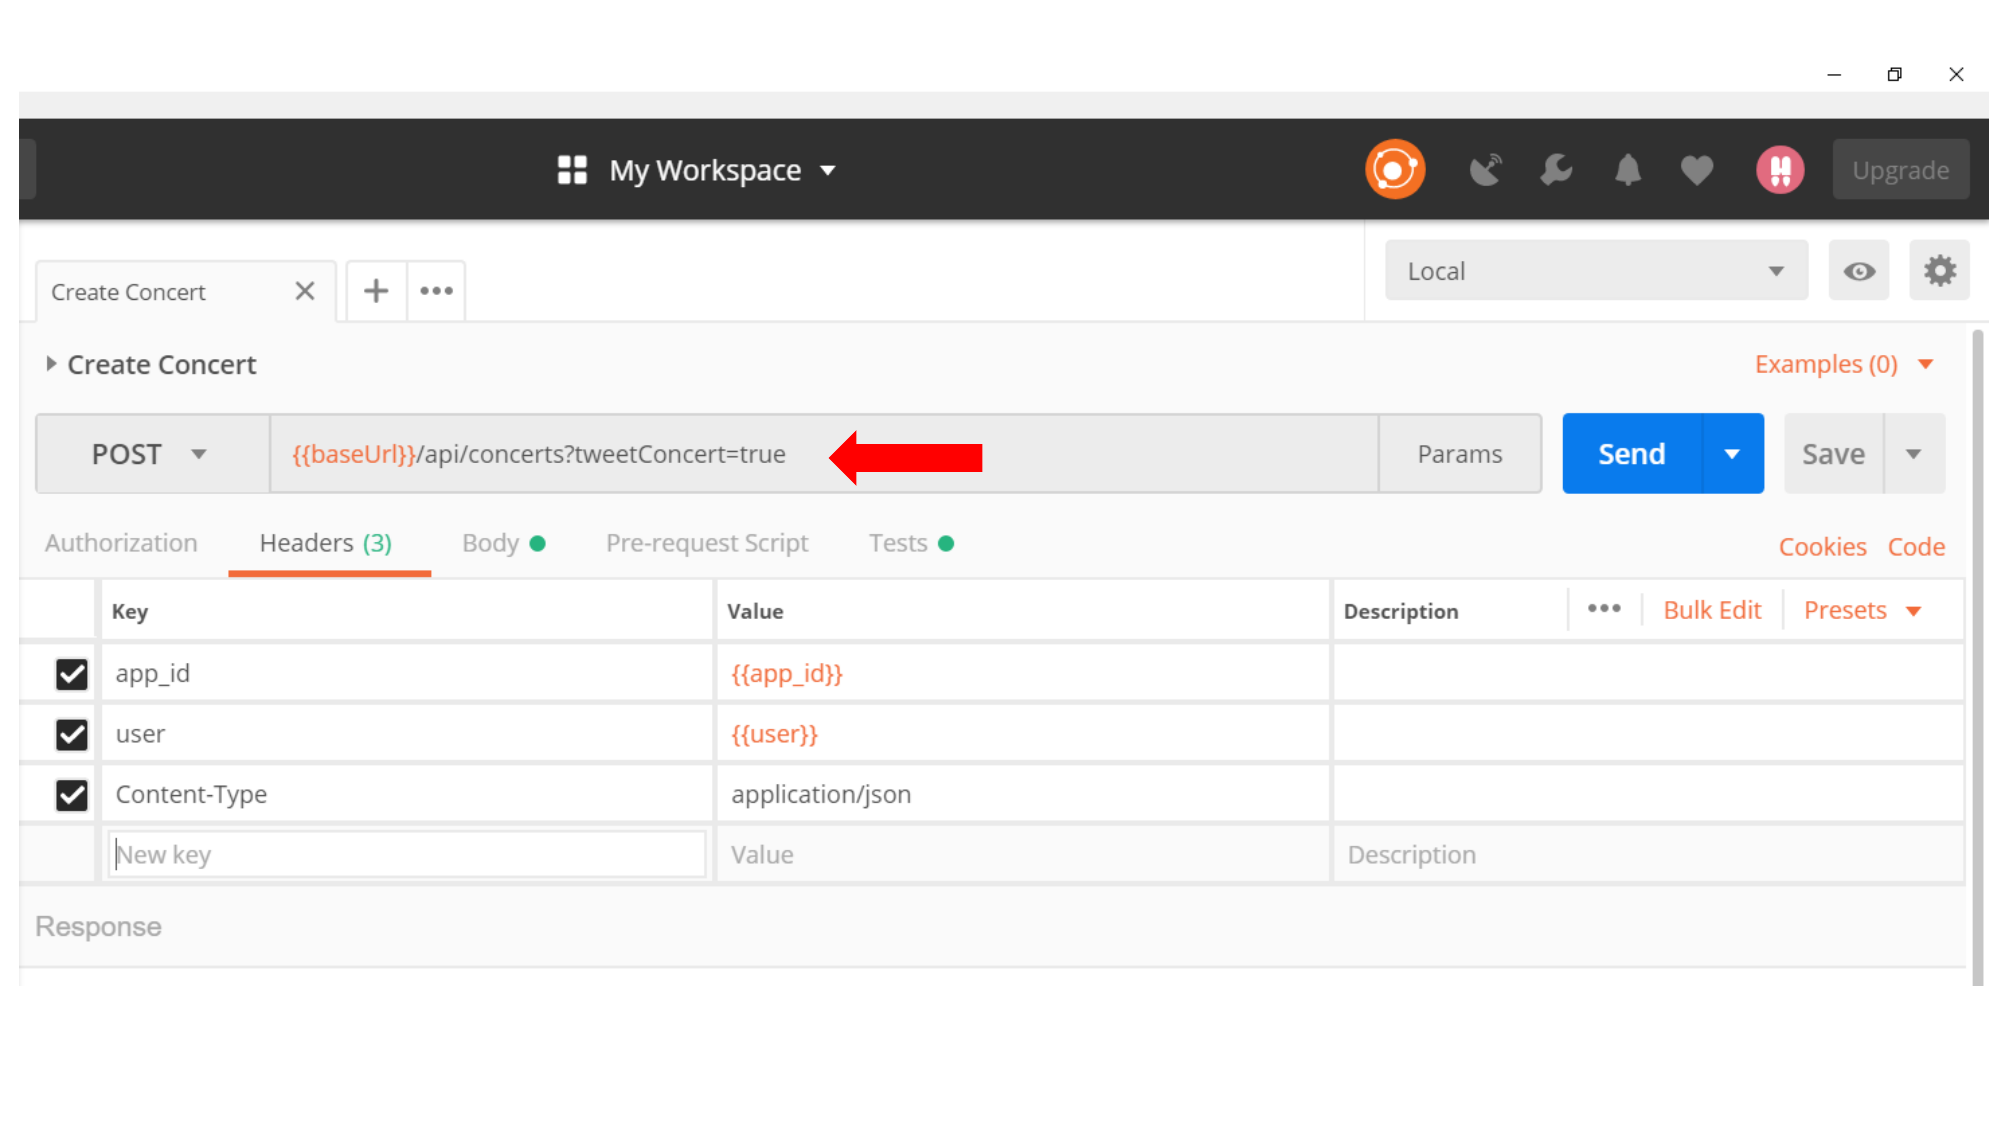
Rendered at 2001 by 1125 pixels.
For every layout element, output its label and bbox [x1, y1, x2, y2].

picture [19, 61, 1989, 986]
